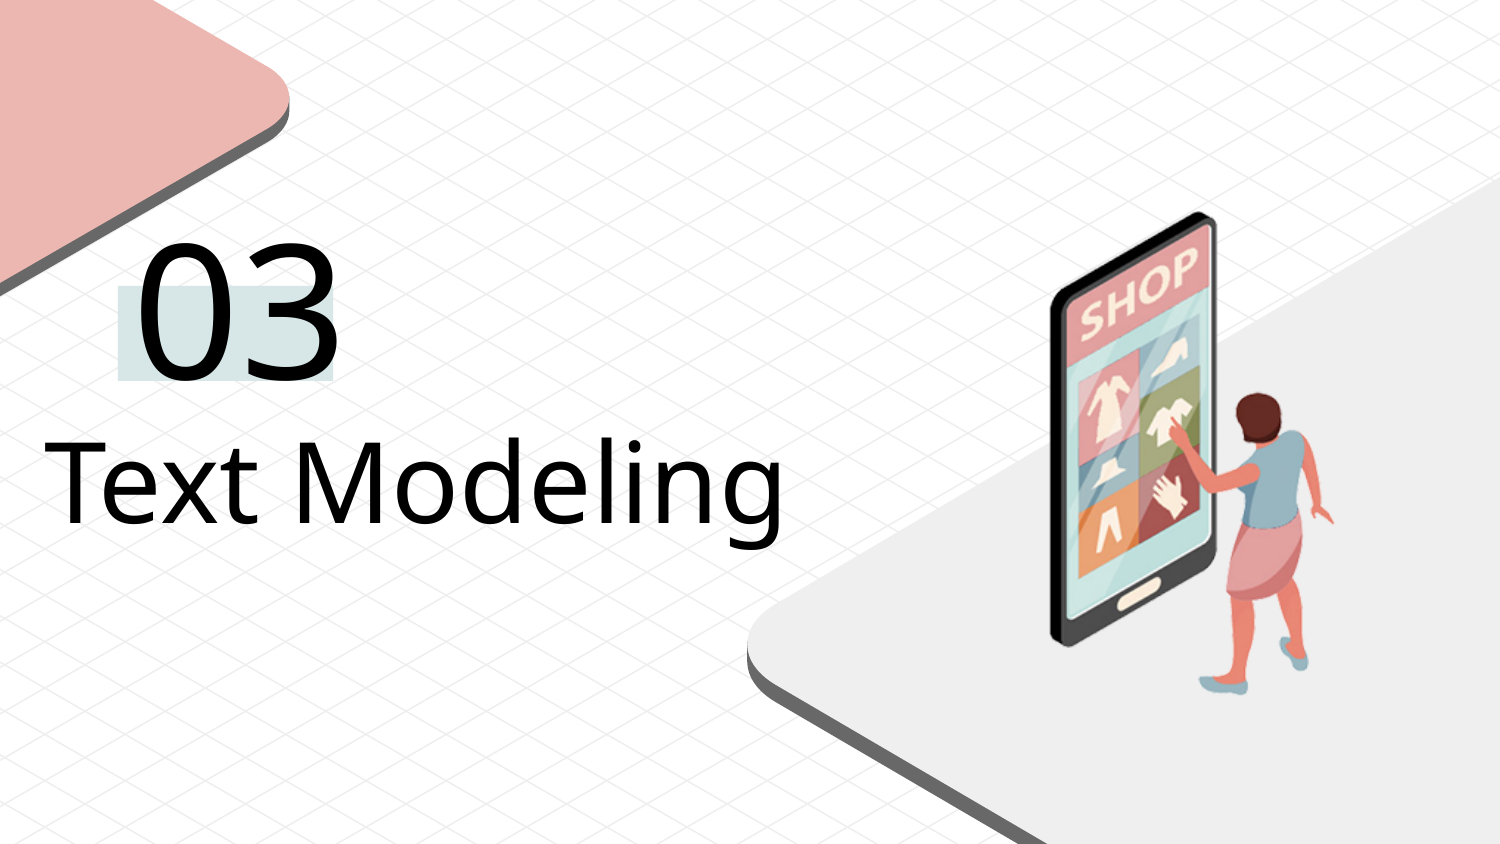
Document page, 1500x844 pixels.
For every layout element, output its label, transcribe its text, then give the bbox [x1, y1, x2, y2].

title 03 [117, 250, 370, 359]
text_box [117, 359, 334, 381]
picture [952, 211, 1362, 723]
title Text Modeling [29, 410, 947, 549]
